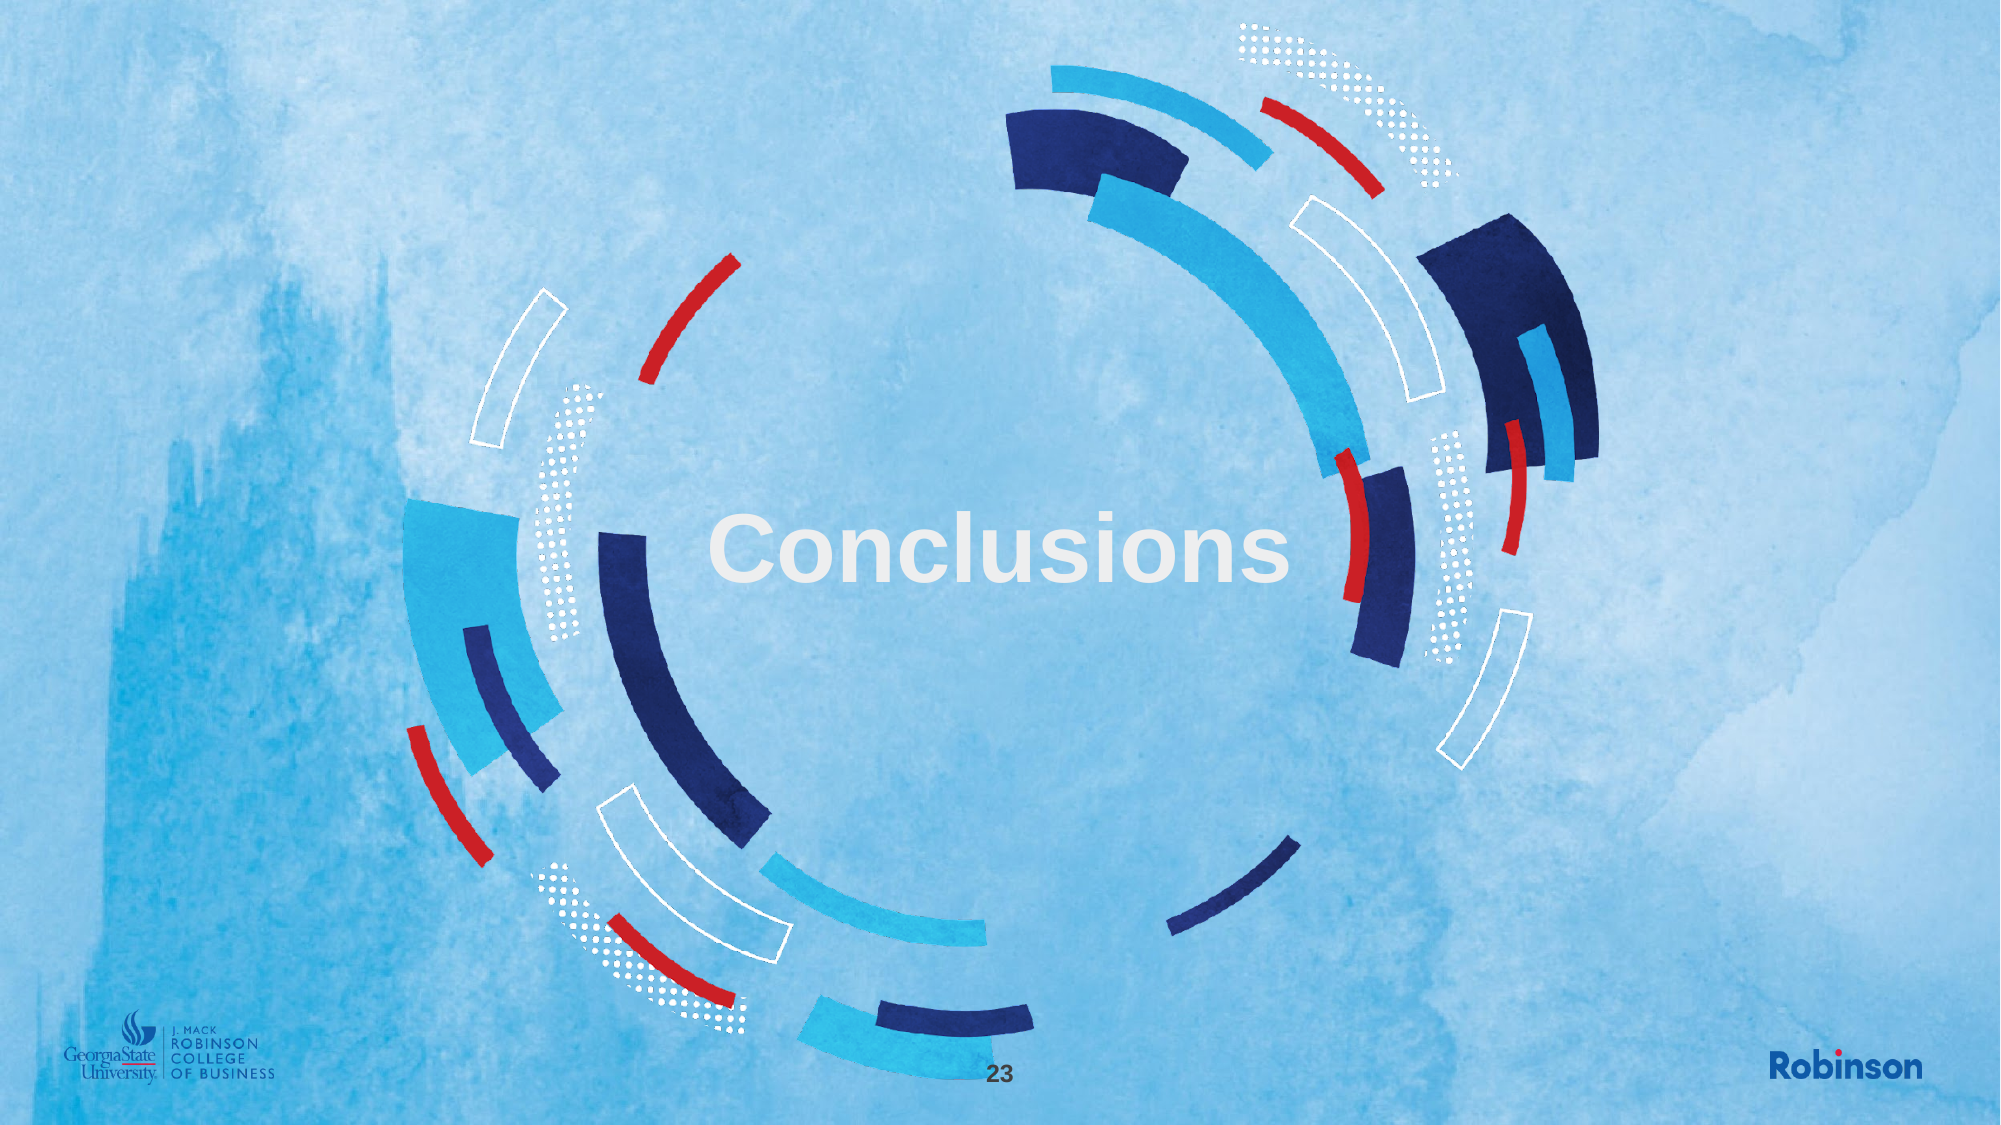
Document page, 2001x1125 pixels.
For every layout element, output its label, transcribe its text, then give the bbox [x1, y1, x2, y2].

picture [0, 0, 2001, 1125]
slide_number 23 [774, 1042, 1225, 1103]
title Conclusions [659, 484, 1341, 720]
